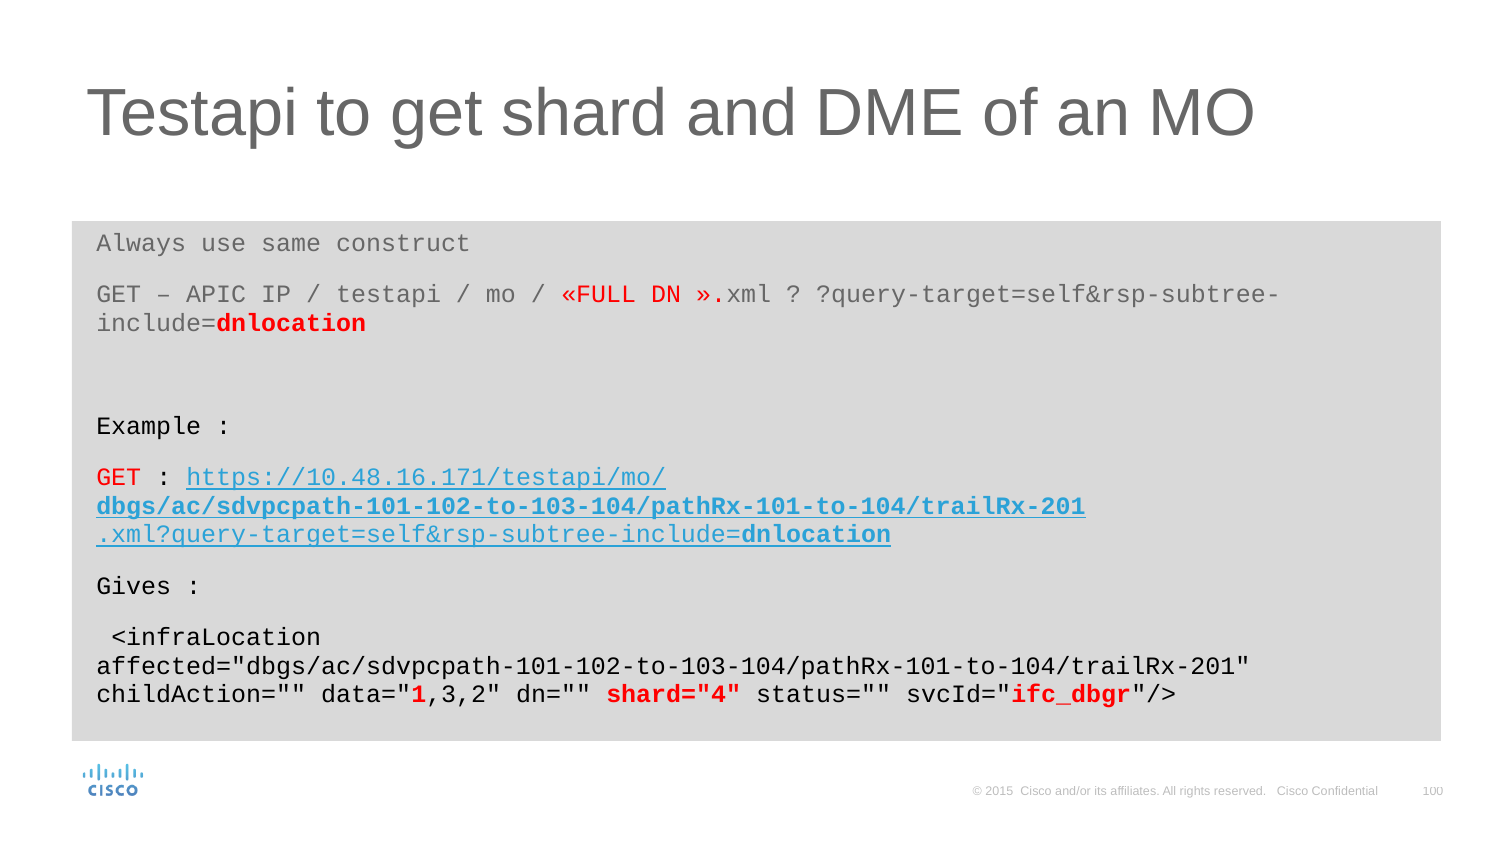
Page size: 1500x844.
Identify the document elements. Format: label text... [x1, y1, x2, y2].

picture [77, 758, 149, 803]
title Testapi to get shard and DME of an MO [71, 55, 1441, 176]
list Always use same construct GET – APIC IP / testapi / mo / «FULL DN ».xml ? ?query-target=self&rsp-subtree-include=dnlocation Example : GET : https://10.48.16.171/testapi/mo/dbgs/ac/sdvpcpath-101-102-to-103-104/pathRx-101-to-104/trailRx-201.xml?query-target=self&rsp-subtree-include=dnlocation Gives : <infraLocation affected="dbgs/ac/sdvpcpath-101-102-to-103-104/pathRx-101-to-104/trailRx-201" childAction="" data="1,3,2" dn="" shard="4" status="" svcId="ifc_dbgr"/> [71, 221, 1441, 741]
